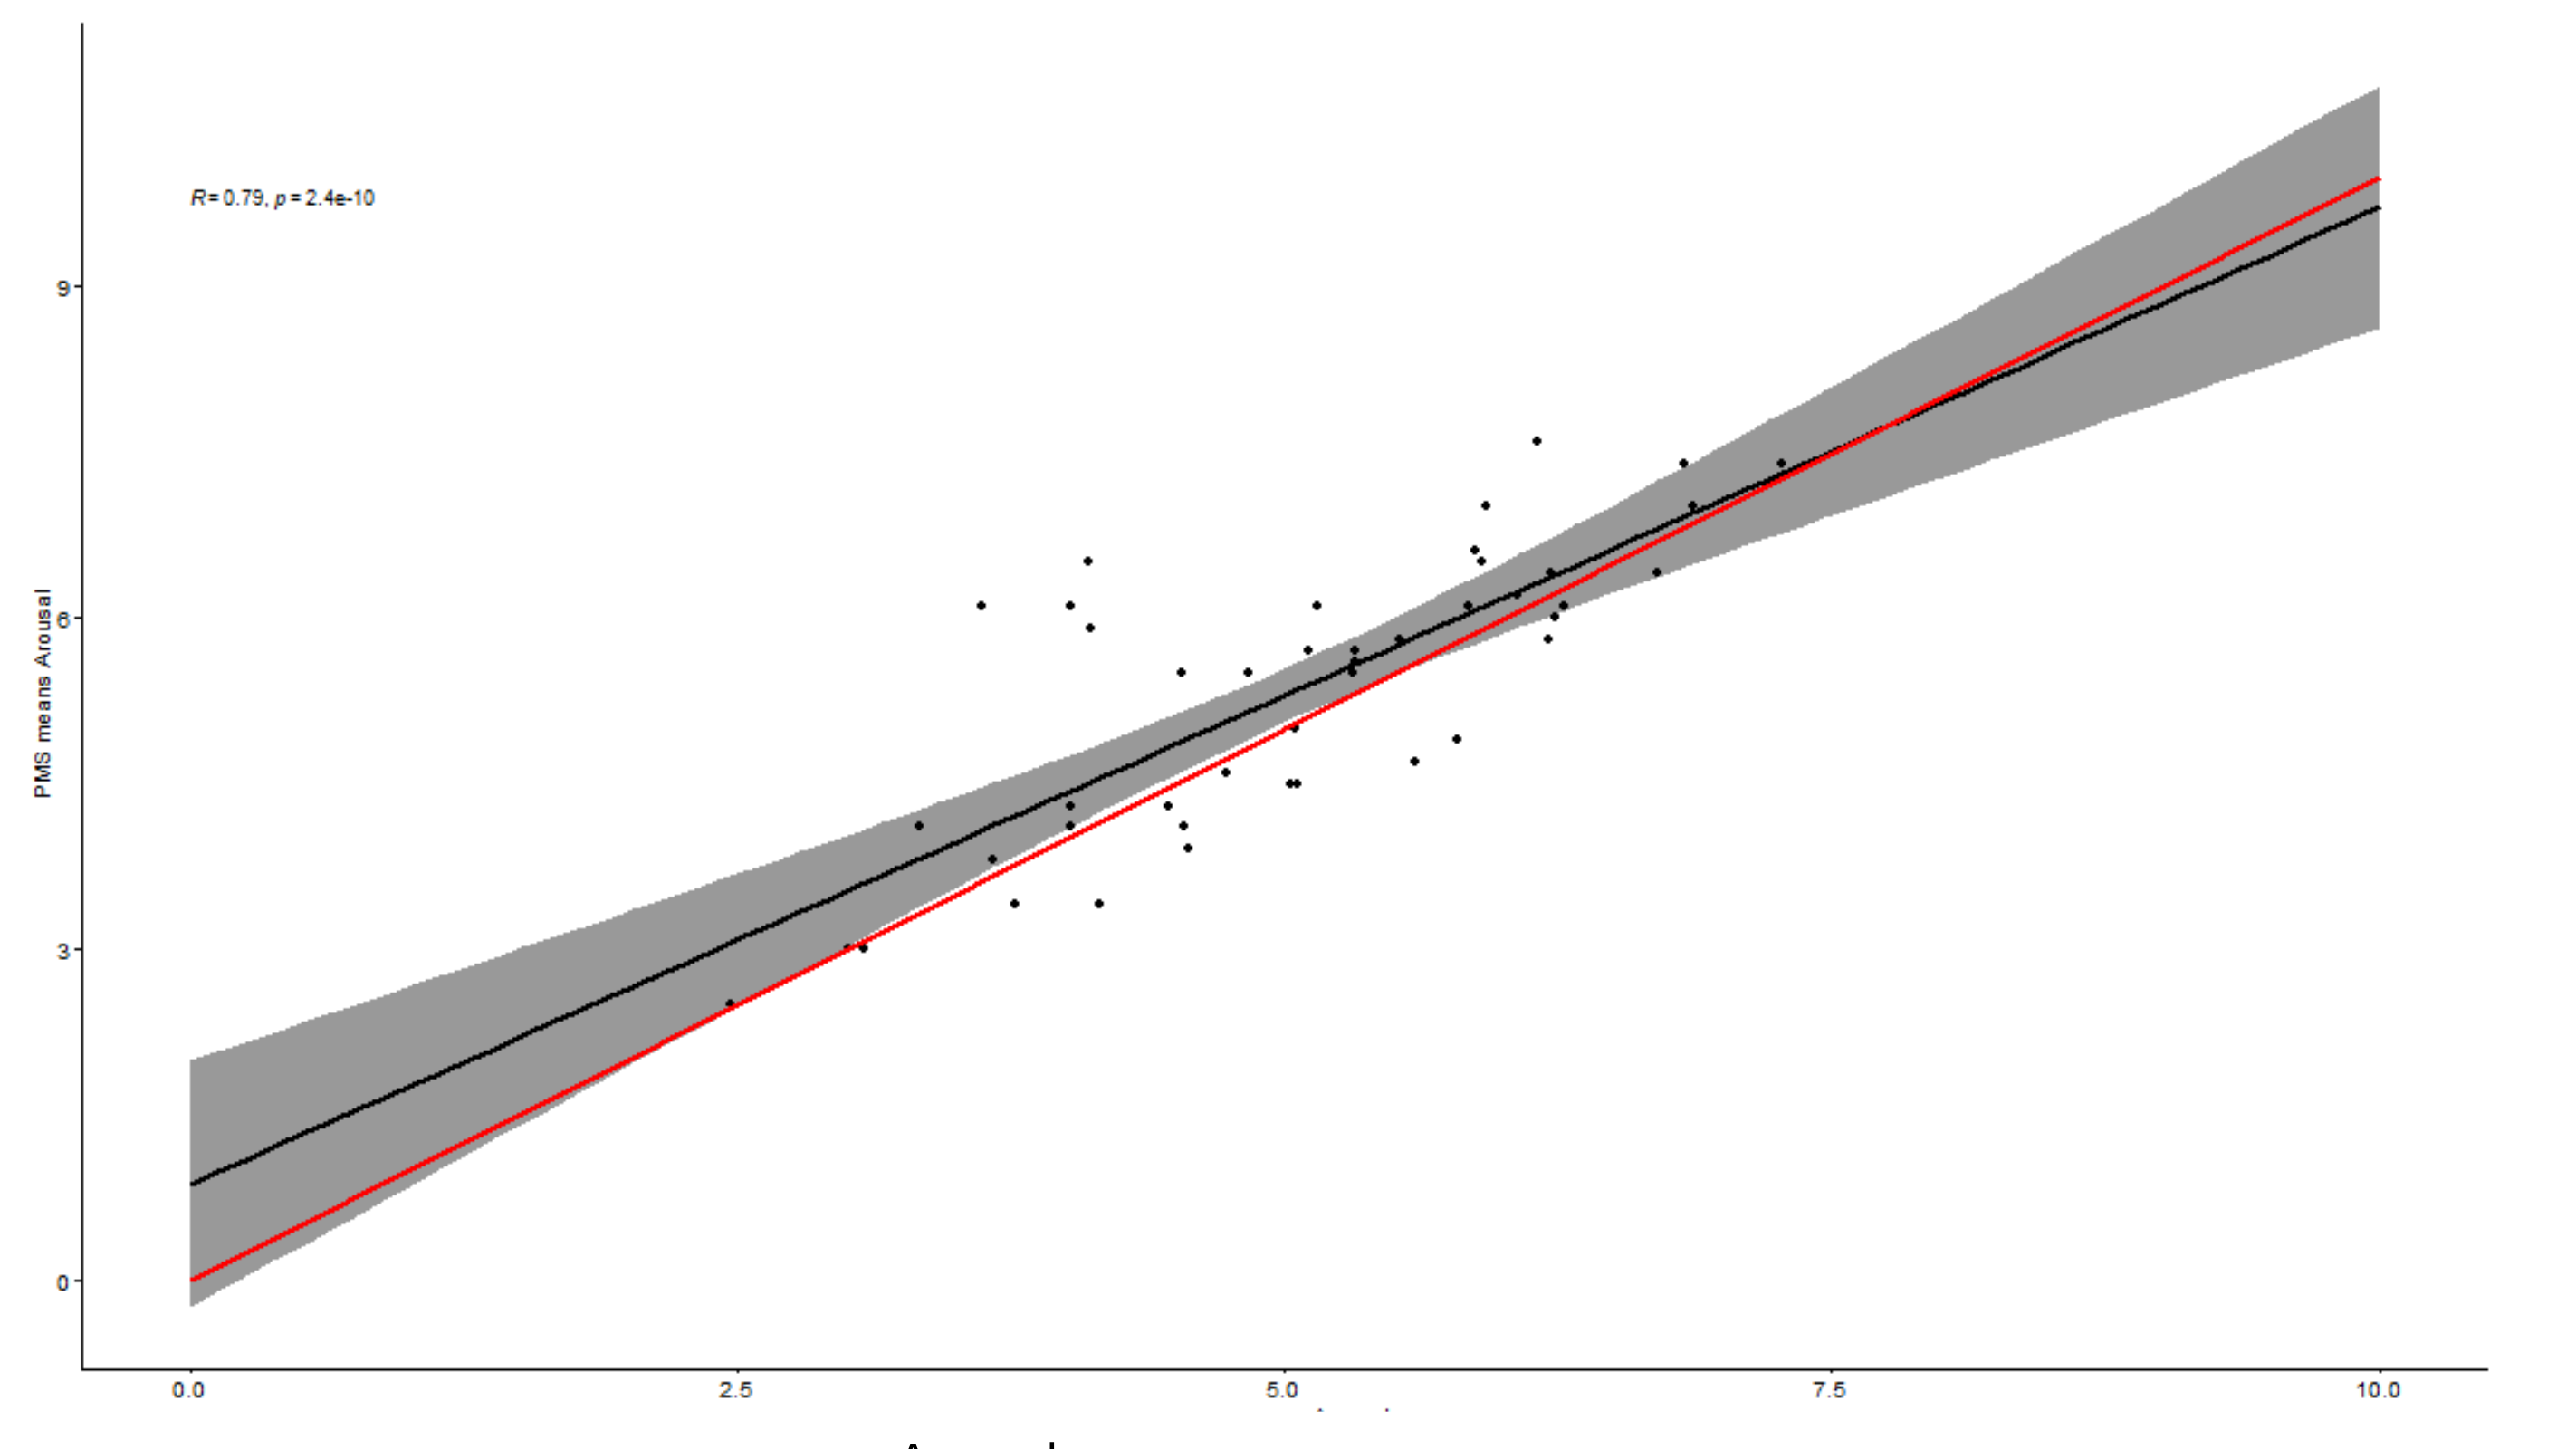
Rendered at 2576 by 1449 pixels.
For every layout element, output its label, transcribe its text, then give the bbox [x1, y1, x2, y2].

text_box norm means Arousal [428, 1443, 2316, 1449]
picture [26, 19, 2504, 1449]
